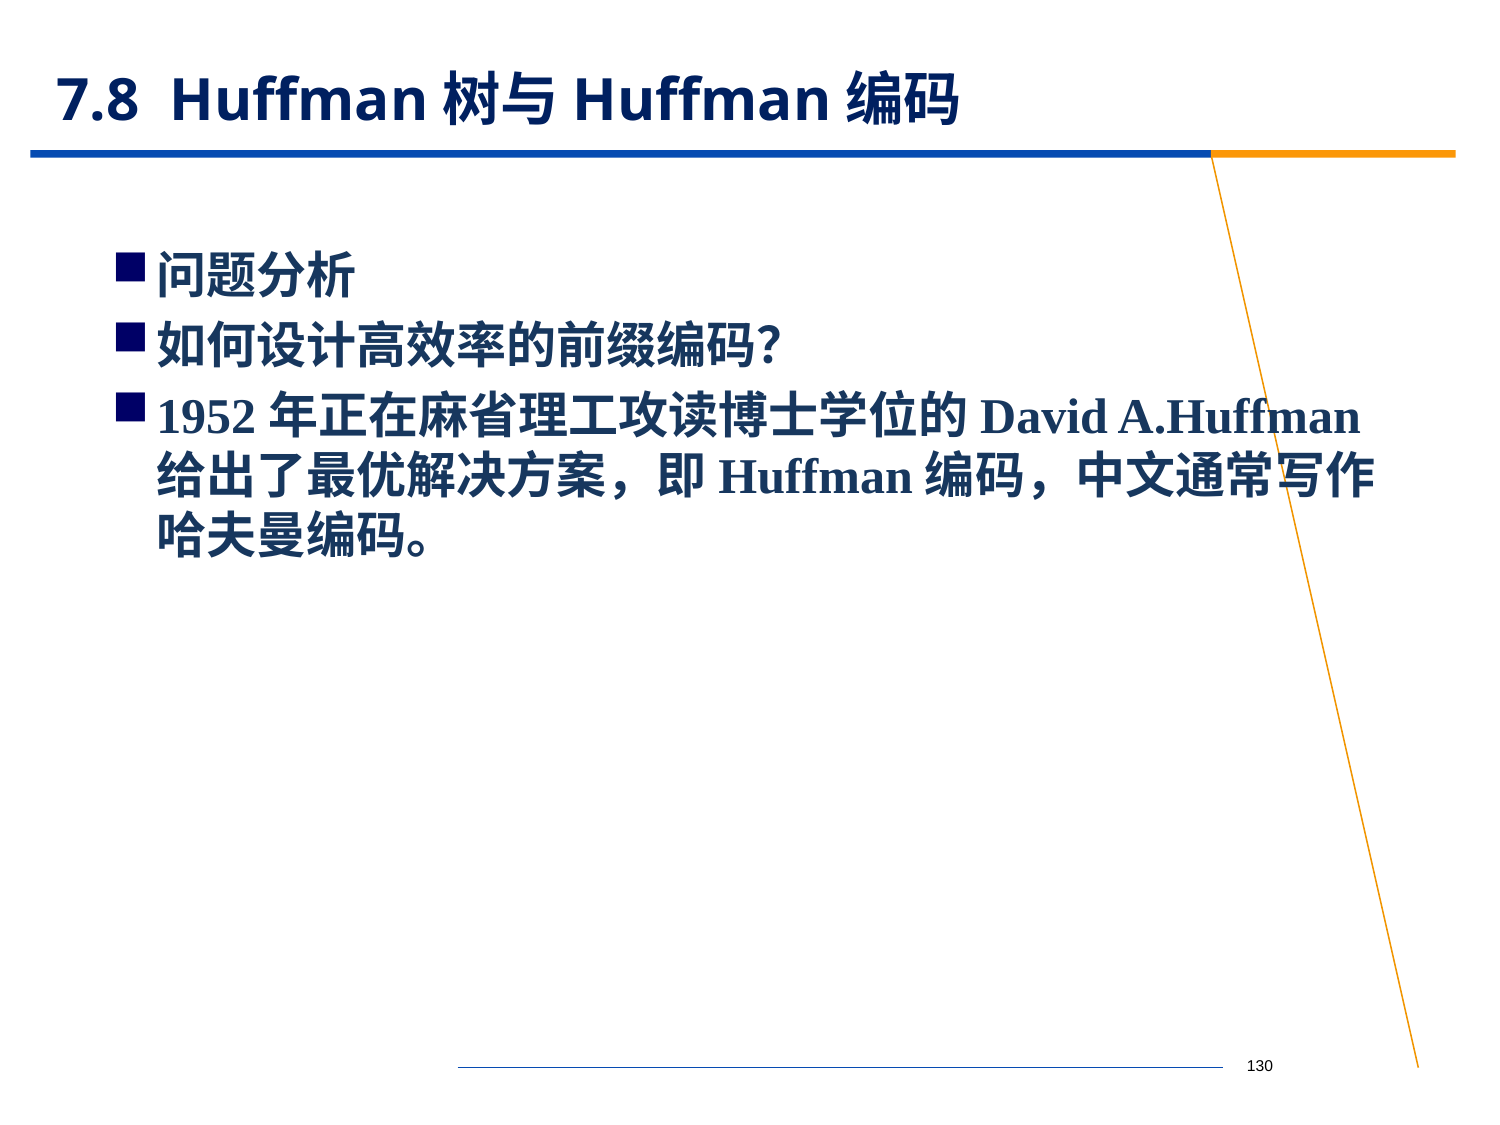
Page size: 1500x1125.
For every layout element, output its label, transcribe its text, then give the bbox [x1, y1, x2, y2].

title 7.8 Huffman树与Huffman编码 [41, 64, 1392, 130]
text_box 问题分析 如何设计高效率的前缀编码？ 1952年正在麻省理工攻读博士学位的David A.Huffman给出了最优解决方案，即Huffman编码，中文通常写作哈夫曼编码。 [97, 236, 1403, 911]
